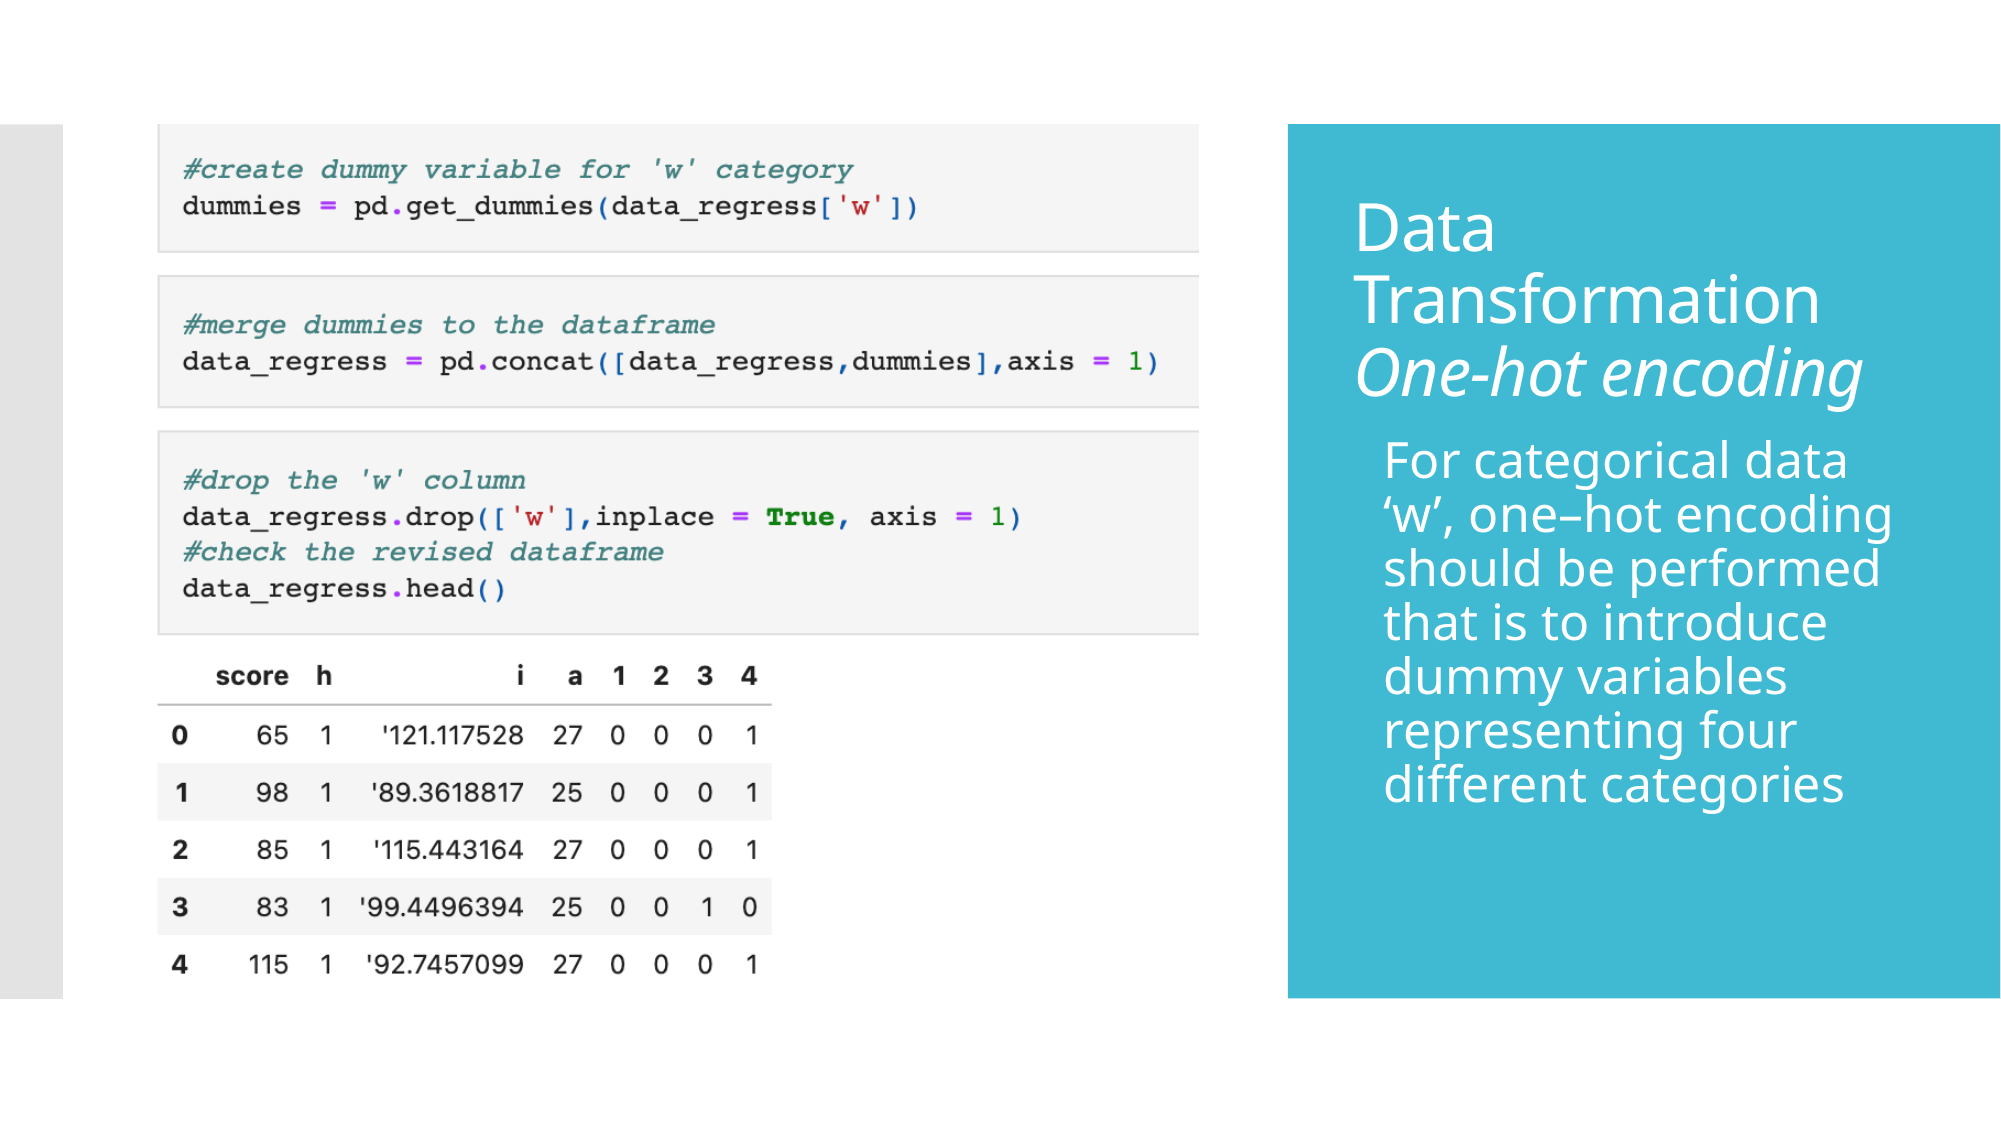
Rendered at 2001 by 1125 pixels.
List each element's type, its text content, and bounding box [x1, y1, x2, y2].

list For categorical data ‘w’, one–hot encoding should be performed that is to introduce dummy variables representing four different categories [1338, 427, 1939, 946]
picture [151, 123, 1199, 999]
title Data Transformation One-hot encoding [1338, 177, 1939, 427]
text_box [1287, 123, 2000, 999]
text_box [0, 0, 2000, 1125]
text_box [0, 124, 64, 1000]
